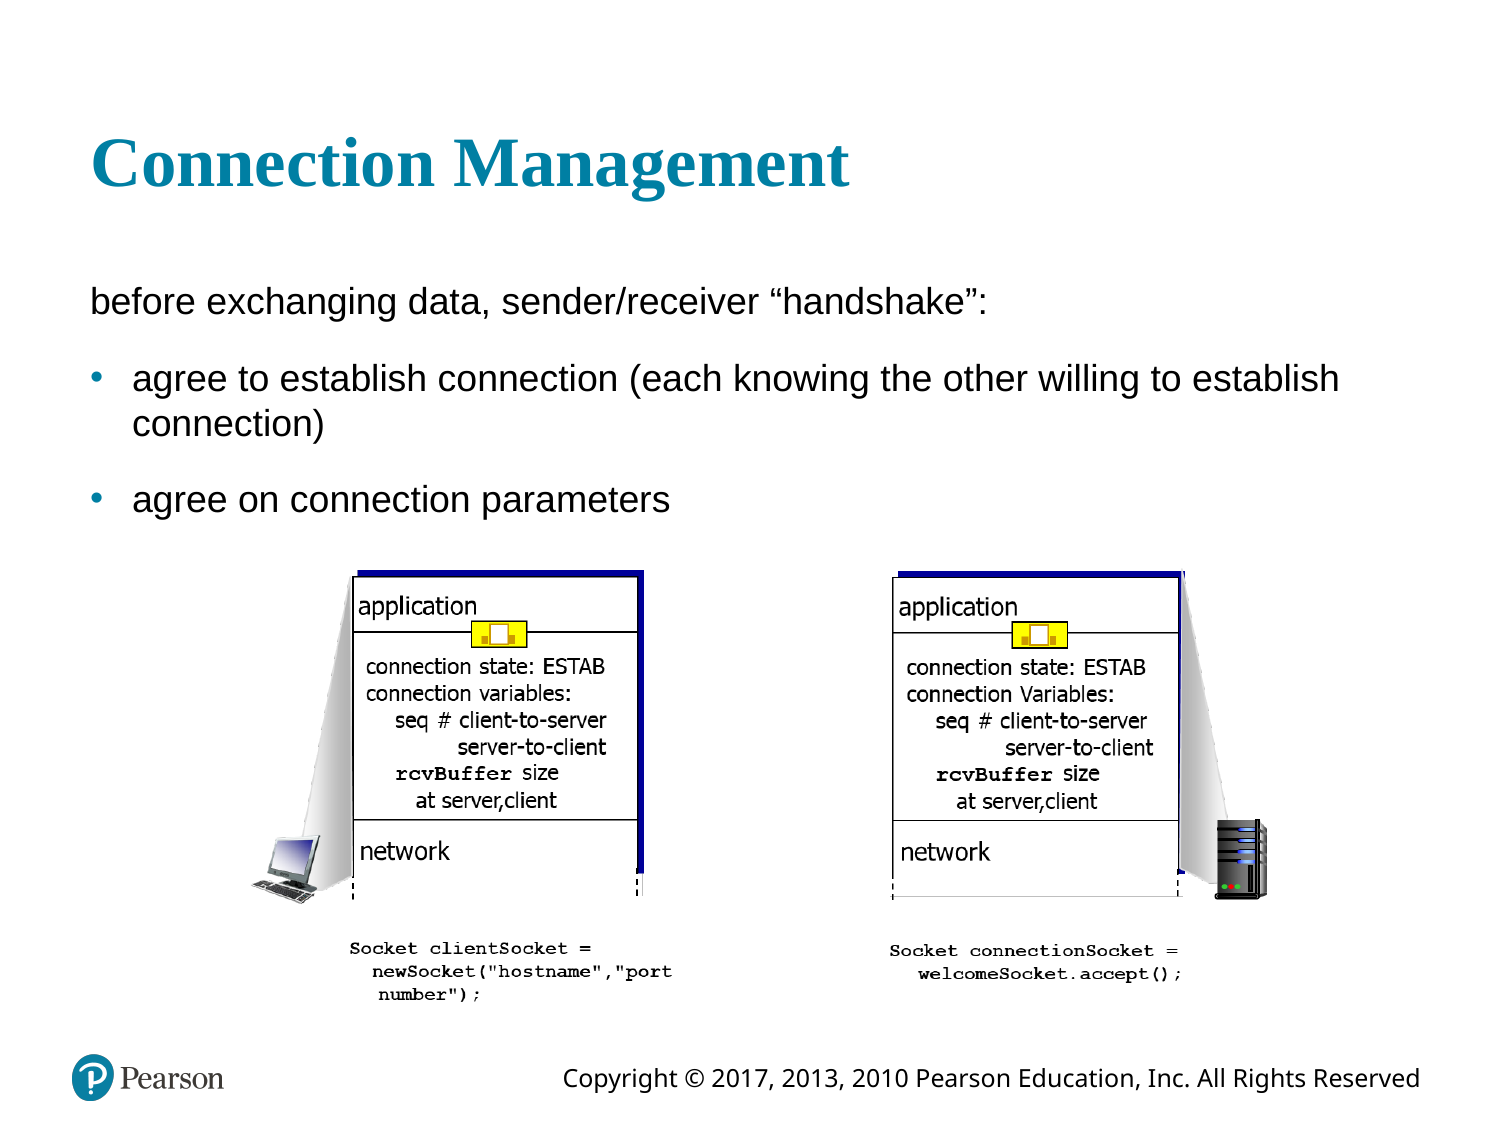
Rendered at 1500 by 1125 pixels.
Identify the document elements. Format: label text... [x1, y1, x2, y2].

picture [80, 1063, 106, 1088]
picture [72, 1054, 88, 1070]
picture [72, 1087, 83, 1101]
list before exchanging data, sender/receiver “handshake”: agree to establish connection (each knowing the other willing to establish connection) agree on connection parameters [75, 262, 1425, 531]
picture [233, 568, 1267, 1018]
picture [98, 1054, 224, 1101]
title Connection Management [75, 0, 1425, 216]
